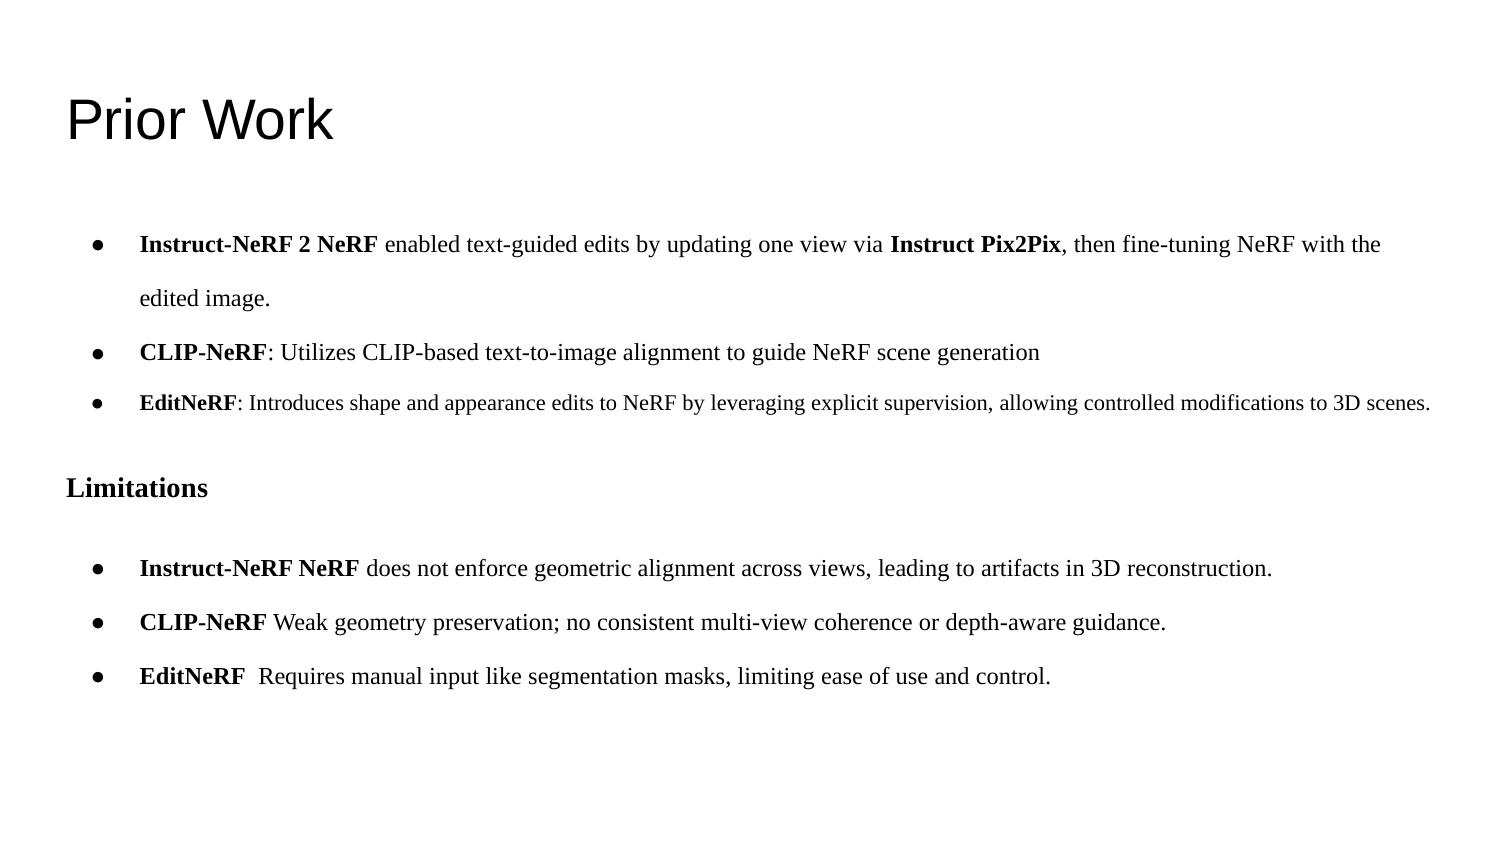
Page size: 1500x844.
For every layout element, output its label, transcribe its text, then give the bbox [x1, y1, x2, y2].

title Prior Work [51, 72, 1449, 167]
list Instruct-NeRF 2 NeRF enabled text-guided edits by updating one view via Instruct Pix2Pix, then fine-tuning NeRF with the edited image. CLIP-NeRF: Utilizes CLIP-based text-to-image alignment to guide NeRF scene generation EditNeRF: Introduces shape and appearance edits to NeRF by leveraging explicit supervision, allowing controlled modifications to 3D scenes. Limitations Instruct-NeRF NeRF does not enforce geometric alignment across views, leading to artifacts in 3D reconstruction. CLIP-NeRF Weak geometry preservation; no consistent multi-view coherence or depth-aware guidance. EditNeRF Requires manual input like segmentation masks, limiting ease of use and control. [51, 189, 1449, 750]
